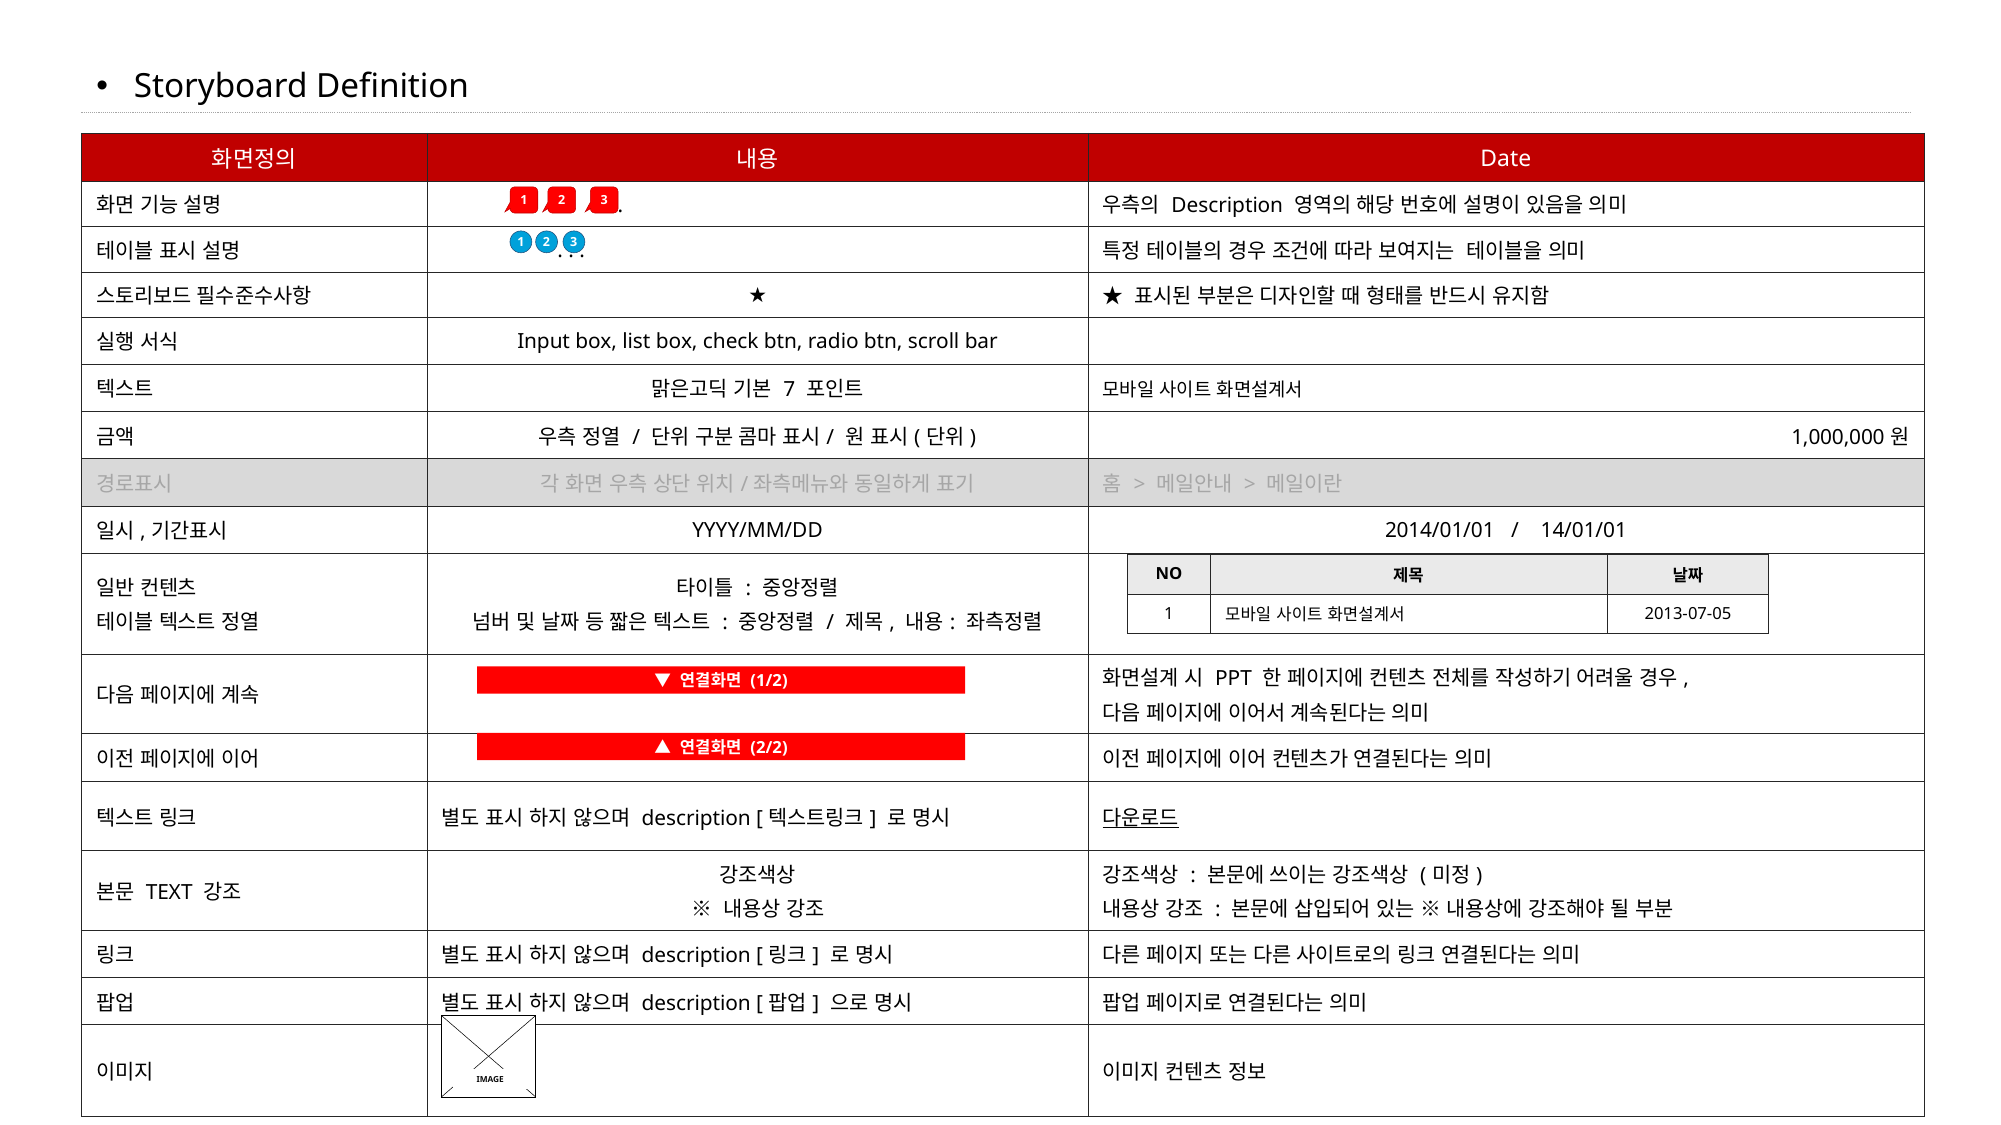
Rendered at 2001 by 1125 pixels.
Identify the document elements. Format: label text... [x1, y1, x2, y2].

table_cell YYYY/MM/DD [428, 507, 1088, 553]
table_cell 우측 정열 / 단위 구분 콤마 표시/ 원 표시(단위) [428, 412, 1088, 458]
table_cell 링크 [82, 931, 427, 977]
table_cell 팝업 [82, 978, 427, 1024]
table_cell 모바일 사이트 화면설계서 [1211, 595, 1607, 633]
text_box 2 [535, 230, 559, 254]
table_cell 2013-07-05 [1608, 595, 1768, 633]
table_cell 홈 > 메일안내 > 메일이란 [1089, 459, 1924, 506]
table_cell ★ [428, 273, 1088, 317]
table_cell 일반 컨텐츠 테이블 텍스트 정열 [82, 554, 427, 654]
table_cell 별도 표시 하지 않으며 description [링크] 로 명시 [428, 931, 1088, 977]
table_header 날짜 [1608, 555, 1768, 594]
table_header 내용 [428, 134, 1088, 181]
table_cell 특정 테이블의 경우 조건에 따라 보여지는 테이블을 의미 [1089, 227, 1924, 272]
table_cell 금액 [82, 412, 427, 458]
table_cell 이미지 컨텐츠 정보 [1089, 1025, 1924, 1116]
table_cell 다운로드 [1089, 782, 1924, 850]
table_cell 별도 표시 하지 않으며 description [팝업] 으로 명시 [428, 978, 1088, 1024]
table_cell 1,000,000원 [1089, 412, 1924, 458]
table_cell 화면 기능 설명 [82, 182, 427, 226]
table_cell [1089, 318, 1924, 364]
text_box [441, 1015, 536, 1097]
table_cell 본문 TEXT 강조 [82, 851, 427, 930]
table_cell 우측의 Description 영역의 해당 번호에 설명이 있음을 의미 [1089, 182, 1924, 226]
text_box 3 [583, 186, 619, 214]
table_cell 모바일 사이트 화면설계서 [1089, 365, 1924, 411]
text_box ▲ 연결화면 (2/2) [477, 732, 966, 761]
table_cell 텍스트 [82, 365, 427, 411]
table_header 제목 [1211, 555, 1607, 594]
table_cell 다른 페이지 또는 다른 사이트로의 링크 연결된다는 의미 [1089, 931, 1924, 977]
table_cell ★ 표시된 부분은 디자인할 때 형태를 반드시 유지함 [1089, 273, 1924, 317]
text_box 2 [541, 186, 577, 214]
table_cell Input box, list box, check btn, radio btn, scroll bar [428, 318, 1088, 364]
table_cell [1089, 554, 1924, 654]
table_header Date [1089, 134, 1924, 181]
table_cell 맑은고딕 기본 7 포인트 [428, 365, 1088, 411]
table_cell 2014/01/01 / 14/01/01 [1089, 507, 1924, 553]
table_cell 화면설계 시 PPT 한 페이지에 컨텐츠 전체를 작성하기 어려울 경우, 다음 페이지에 이어서 계속된다는 의미 [1089, 655, 1924, 733]
table_cell 테이블 표시 설명 [82, 227, 427, 272]
table_cell . . . [428, 182, 1088, 226]
table_cell 다음 페이지에 계속 [82, 655, 427, 733]
table_cell 경로표시 [82, 459, 427, 506]
table_cell 일시,기간표시 [82, 507, 427, 553]
table_cell 스토리보드 필수준수사항 [82, 273, 427, 317]
table_cell 이전 페이지에 이어 [82, 734, 427, 781]
table_cell 강조색상 ※ 내용상 강조 [428, 851, 1088, 930]
text_box 1 [503, 186, 539, 214]
table_cell 이미지 [82, 1025, 427, 1116]
text_box ▼ 연결화면 (1/2) [477, 666, 966, 694]
table_cell 이전 페이지에 이어 컨텐츠가 연결된다는 의미 [1089, 734, 1924, 781]
table_cell 텍스트 링크 [82, 782, 427, 850]
table_cell [428, 1025, 1088, 1116]
table_cell 강조색상 : 본문에 쓰이는 강조색상 (미정) 내용상 강조 : 본문에 삽입되어 있는 ※ 내용상에 강조해야 될 부분 [1089, 851, 1924, 930]
table_cell 각 화면 우측 상단 위치/좌측메뉴와 동일하게 표기 [428, 459, 1088, 506]
table_cell [428, 655, 1088, 733]
table_cell 타이틀 : 중앙정렬 넘버 및 날짜 등 짧은 텍스트 : 중앙정렬 / 제목, 내용: 좌측정렬 [428, 554, 1088, 654]
table_cell 별도 표시 하지 않으며 description [텍스트링크] 로 명시 [428, 782, 1088, 850]
table_cell 실행 서식 [82, 318, 427, 364]
table_cell [428, 734, 1088, 781]
table_cell 1 [1128, 595, 1210, 633]
list Storyboard Definition [81, 61, 1810, 113]
table_header 화면정의 [82, 134, 427, 181]
text_box 3 [562, 230, 586, 254]
table_cell 팝업 페이지로 연결된다는 의미 [1089, 978, 1924, 1024]
table_header NO [1128, 555, 1210, 594]
table_cell . . . [428, 227, 1088, 272]
text_box 1 [509, 230, 533, 254]
